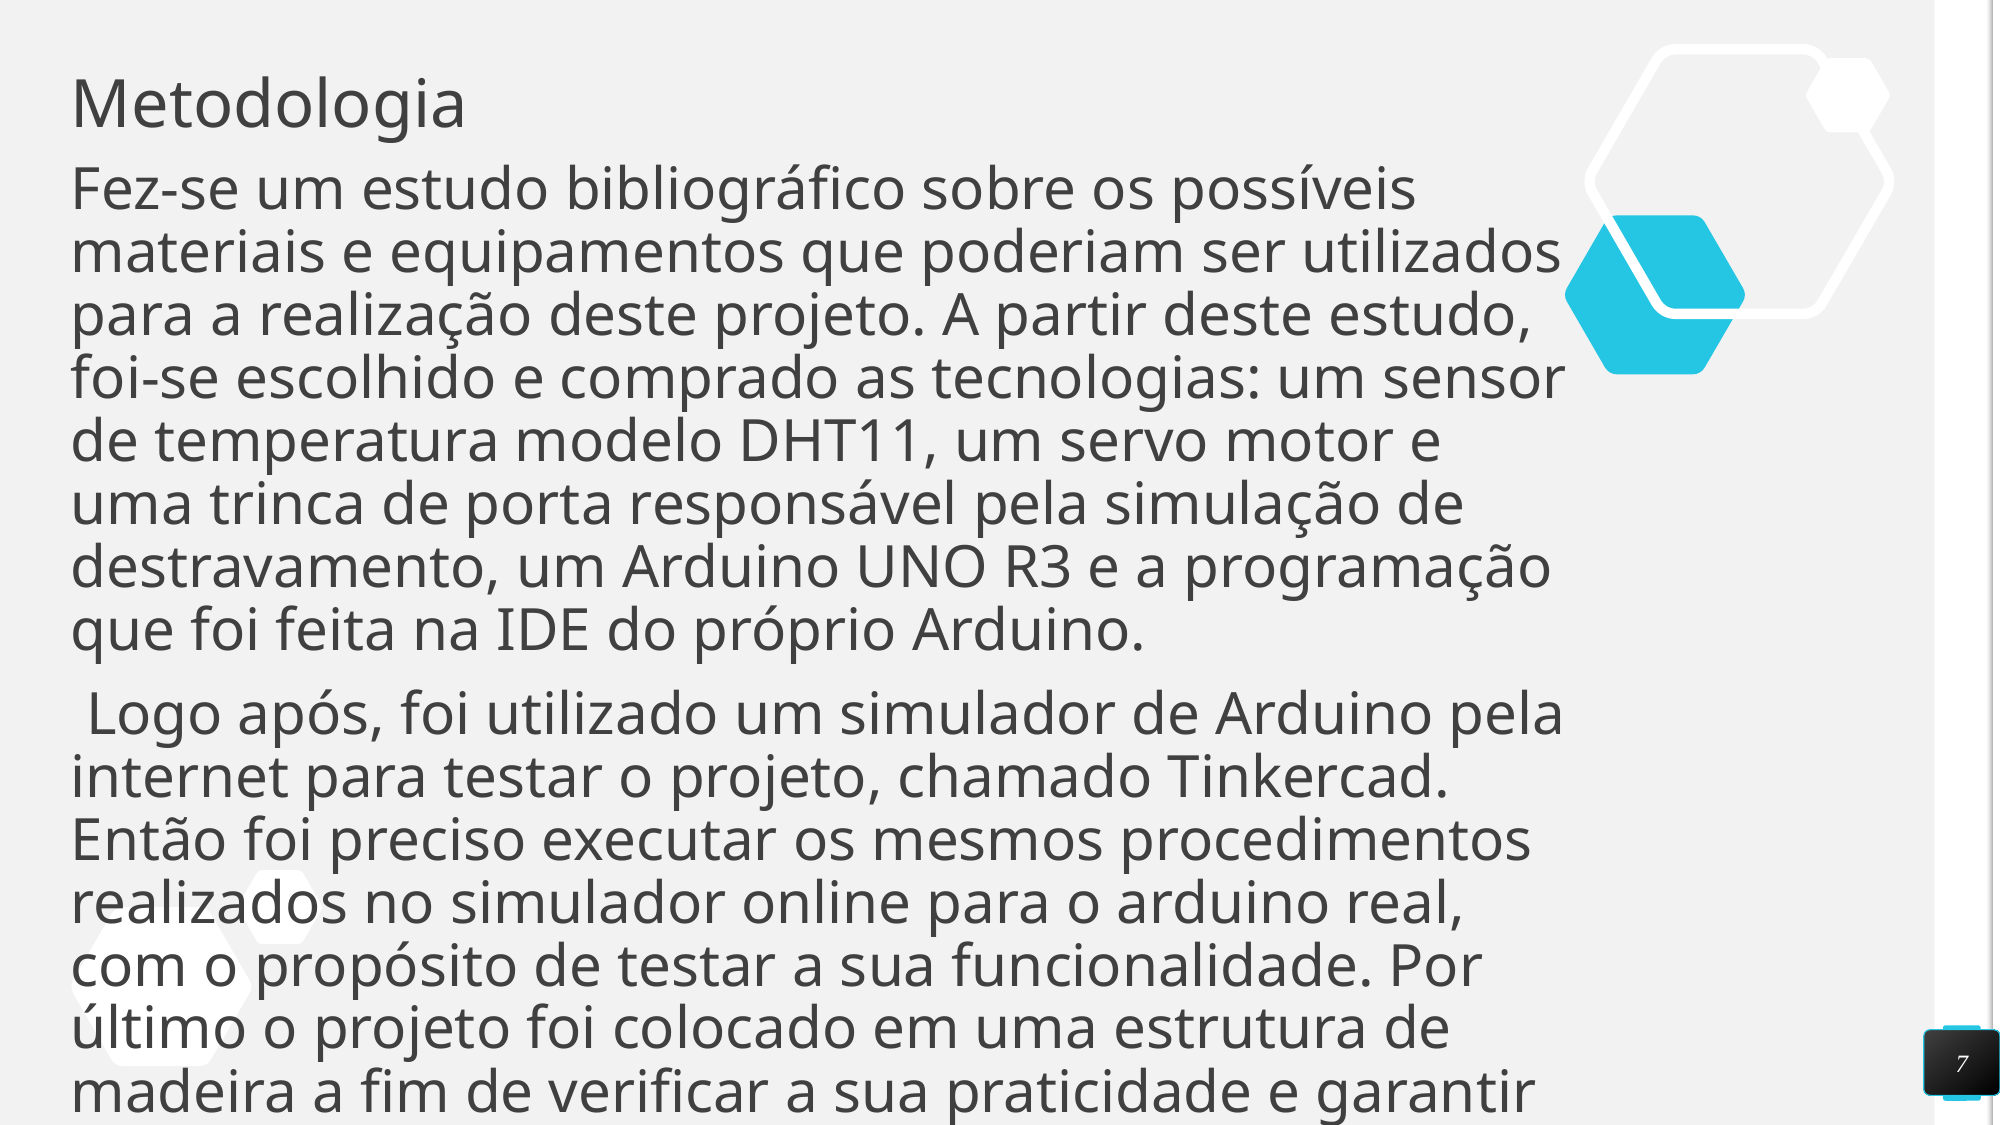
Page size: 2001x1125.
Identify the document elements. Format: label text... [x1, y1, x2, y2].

title Metodologia [70, 70, 1932, 142]
slide_number 7 [1923, 1029, 2000, 1096]
text_box Fez-se um estudo bibliográfico sobre os possíveis materiais e equipamentos que poderiam ser utilizados para a realização deste projeto. A partir deste estudo, foi-se escolhido e comprado as tecnologias: um sensor de temperatura modelo DHT11, um servo motor e uma trinca de porta responsável pela simulação de destravamento, um Arduino UNO R3 e a programação que foi feita na IDE do próprio Arduino. Logo após, foi utilizado um simulador de Arduino pela internet para testar o projeto, chamado Tinkercad. Então foi preciso executar os mesmos procedimentos realizados no simulador online para o arduino real, com o propósito de testar a sua funcionalidade. Por último o projeto foi colocado em uma estrutura de madeira a fim de verificar a sua praticidade e garantir que ele funcione da maneira desejada. [70, 159, 1574, 751]
